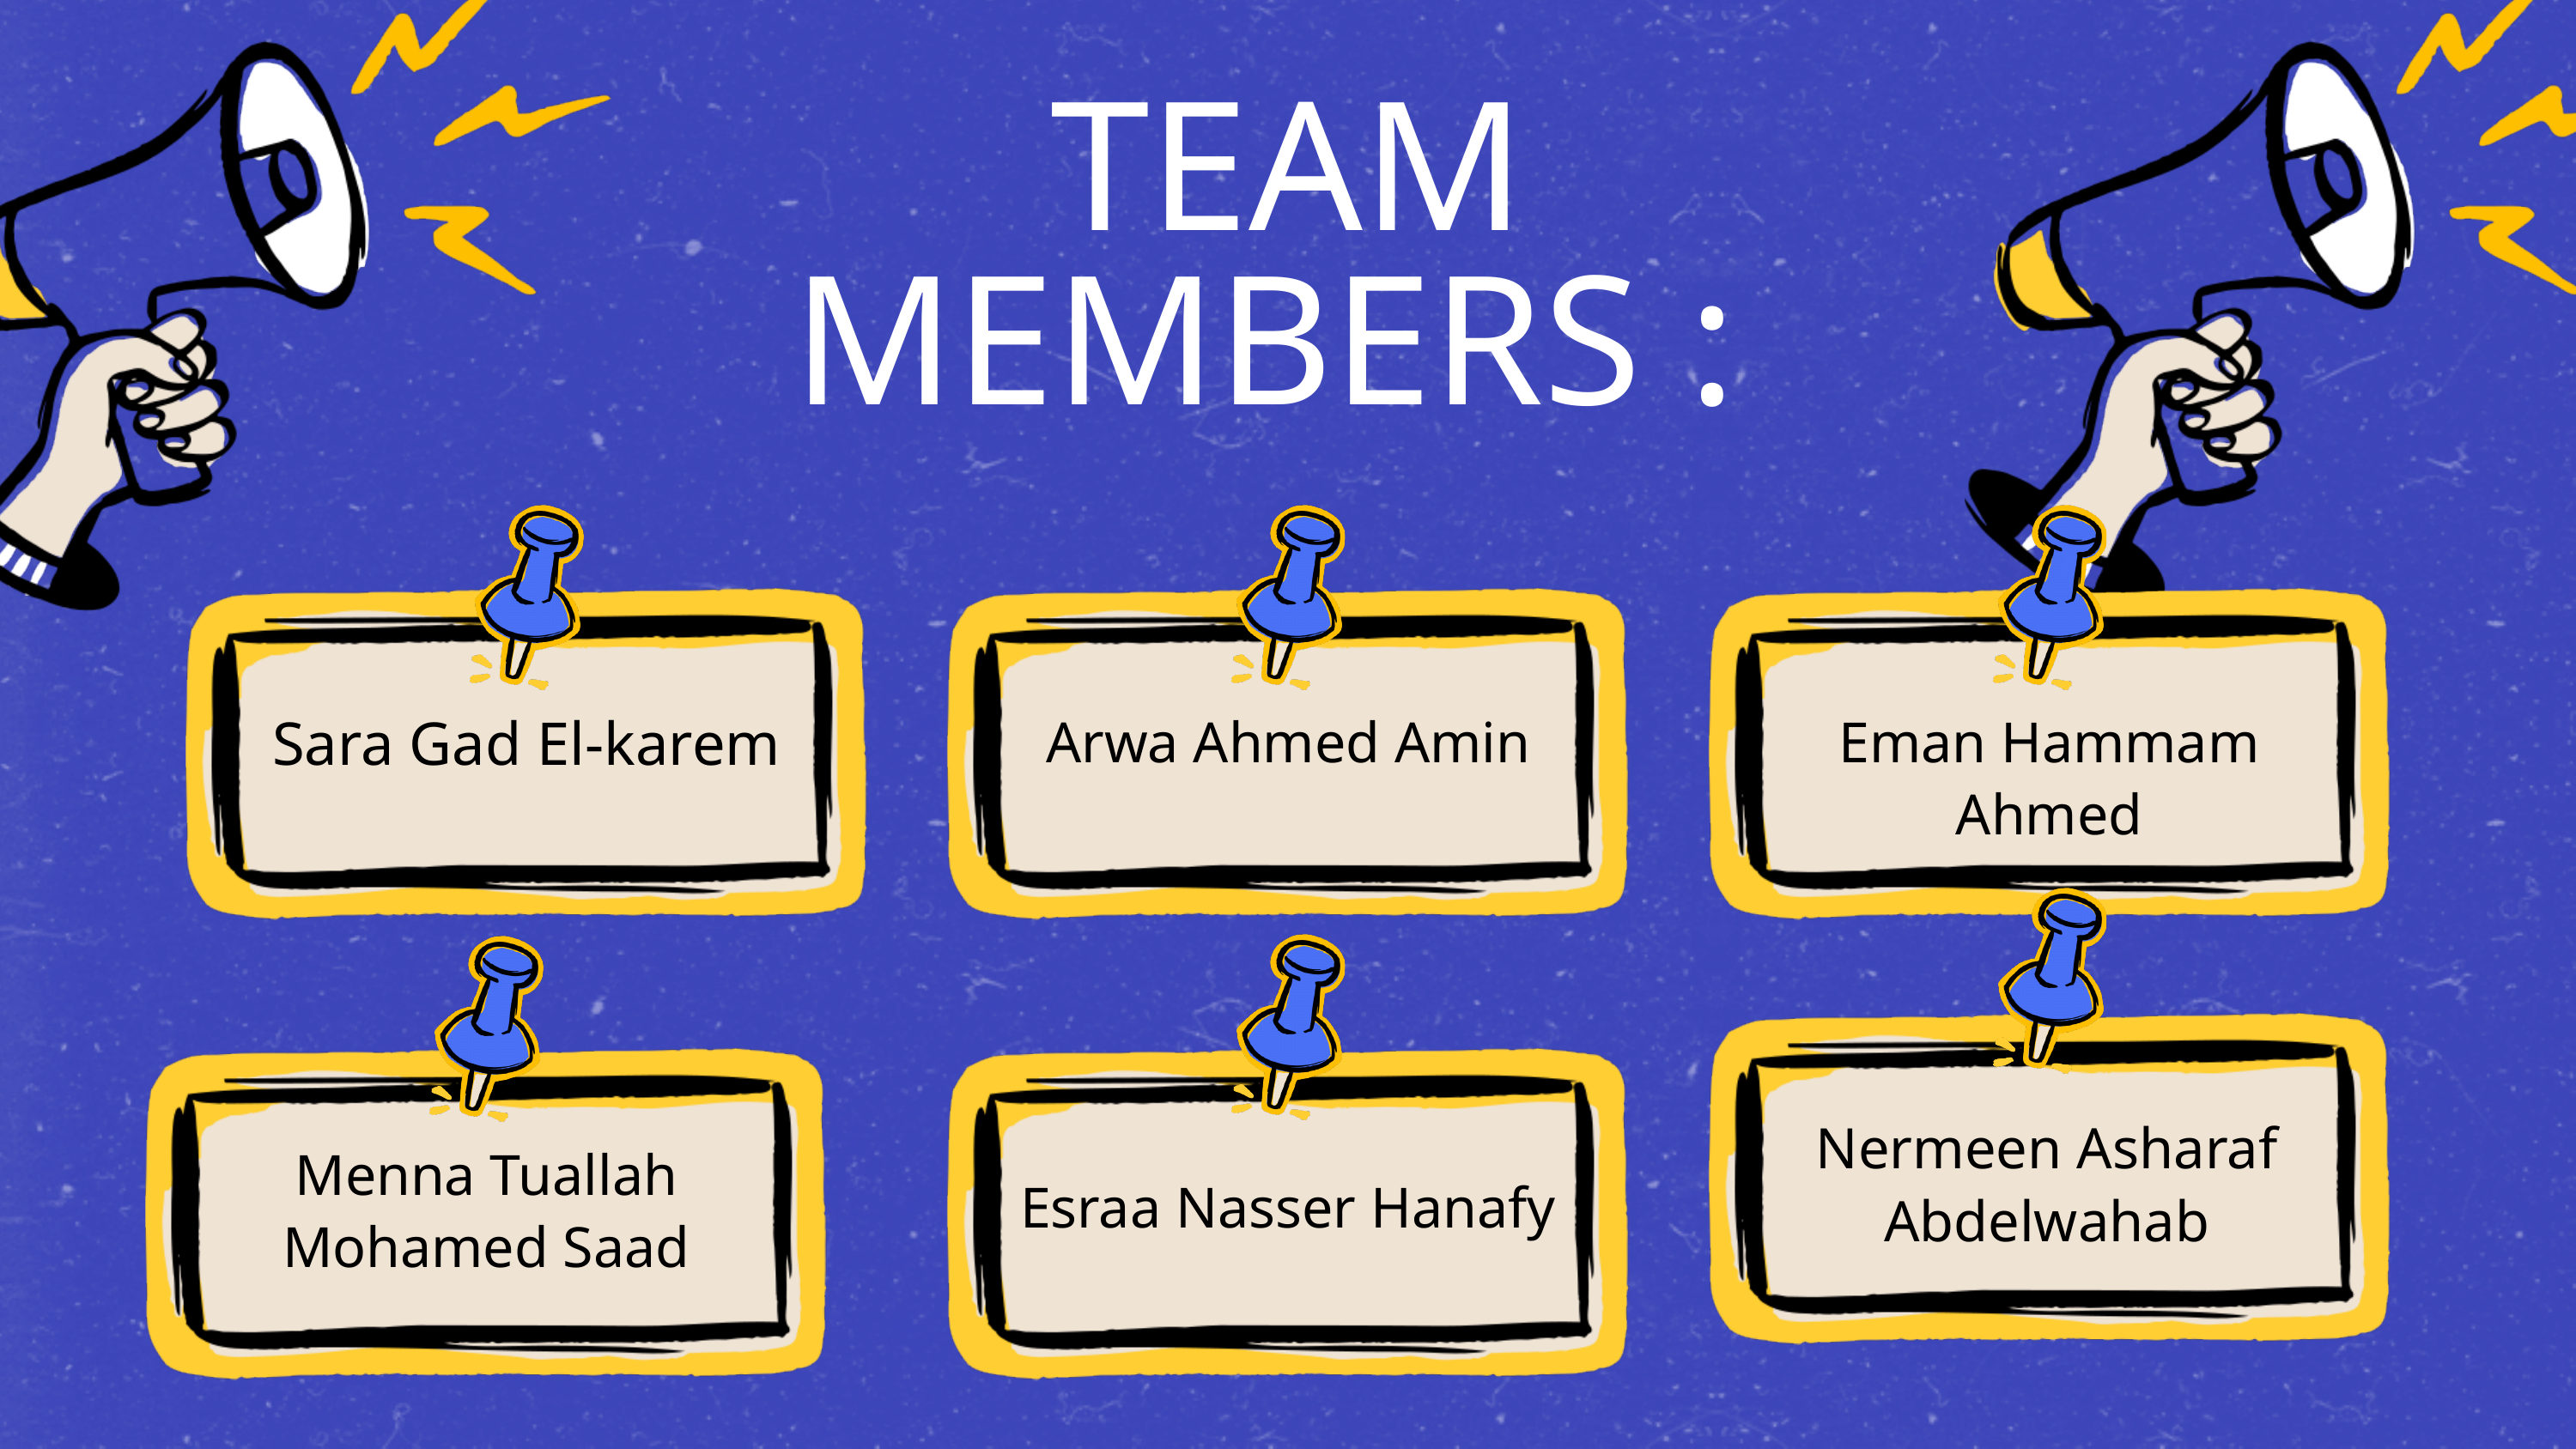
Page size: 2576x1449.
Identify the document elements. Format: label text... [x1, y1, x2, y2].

text_box [946, 1047, 1630, 1380]
text_box [1992, 505, 2107, 690]
text_box [1708, 587, 2391, 920]
text_box Arwa Ahmed Amin [992, 701, 1584, 774]
text_box Sara Gad El-karem [230, 700, 823, 778]
text_box [144, 1047, 828, 1380]
text_box [1992, 888, 2107, 1074]
text_box TEAM MEMBERS : [656, 93, 1920, 440]
text_box [946, 587, 1630, 920]
text_box [1230, 934, 1346, 1120]
text_box [1965, 0, 2576, 613]
text_box [0, 0, 611, 613]
text_box Esraa Nasser Hanafy [992, 1167, 1584, 1240]
text_box [428, 936, 544, 1122]
text_box [185, 587, 869, 920]
text_box Eman Hammam Ahmed [1753, 701, 2346, 846]
text_box Nermeen Asharaf Abdelwahab [1748, 1106, 2345, 1253]
text_box Menna Tuallah Mohamed Saad [270, 1134, 702, 1279]
text_box [469, 505, 584, 690]
text_box [1230, 505, 1346, 690]
text_box [0, 0, 2576, 1449]
text_box [1708, 1012, 2391, 1346]
